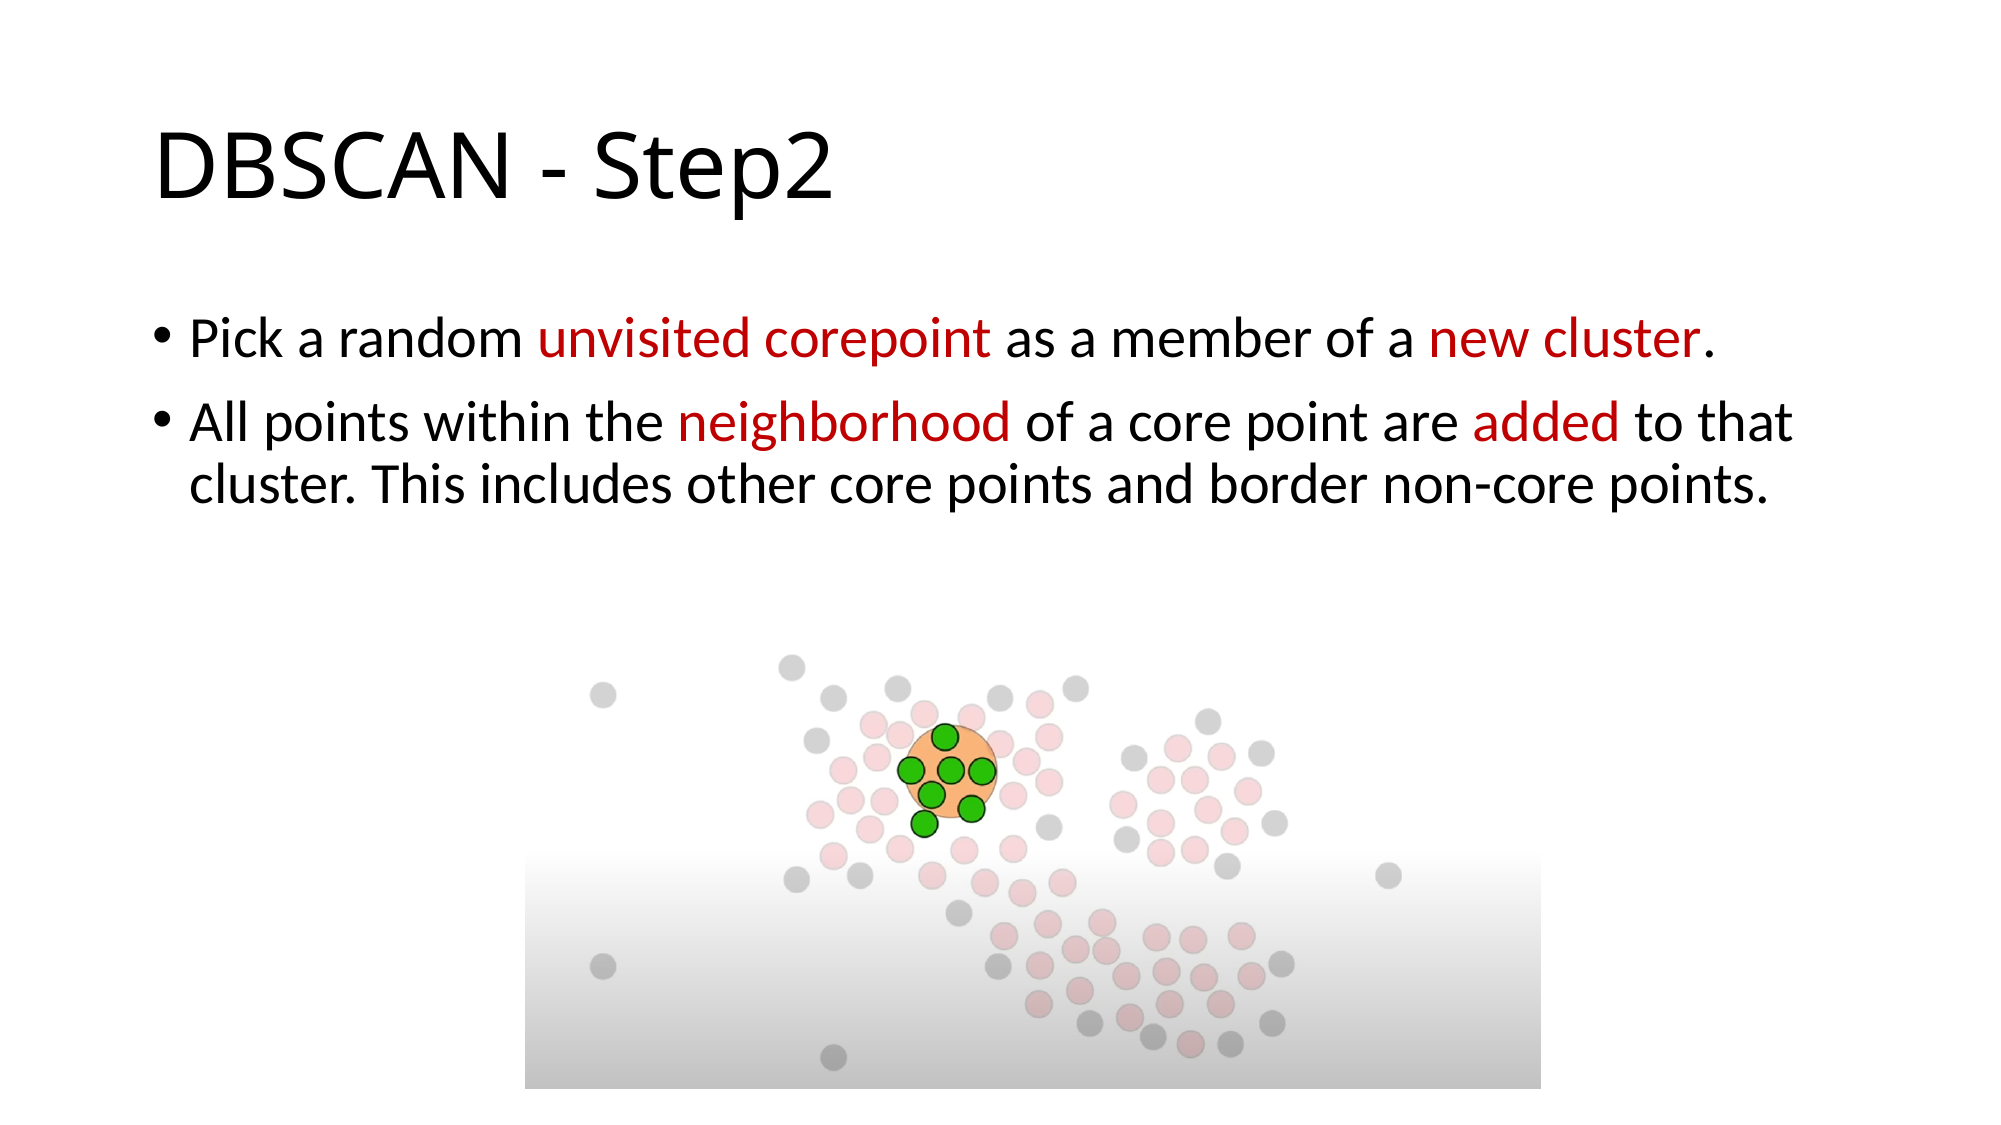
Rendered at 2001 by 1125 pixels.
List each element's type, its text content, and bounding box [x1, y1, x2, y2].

picture [524, 562, 1541, 1089]
title DBSCAN - Step2 [137, 59, 1863, 278]
list Pick a random unvisited corepoint as a member of a new cluster. All points within the neighborhood of a core point are added to that cluster. This includes other core points and border non-core points. [137, 299, 1863, 1014]
